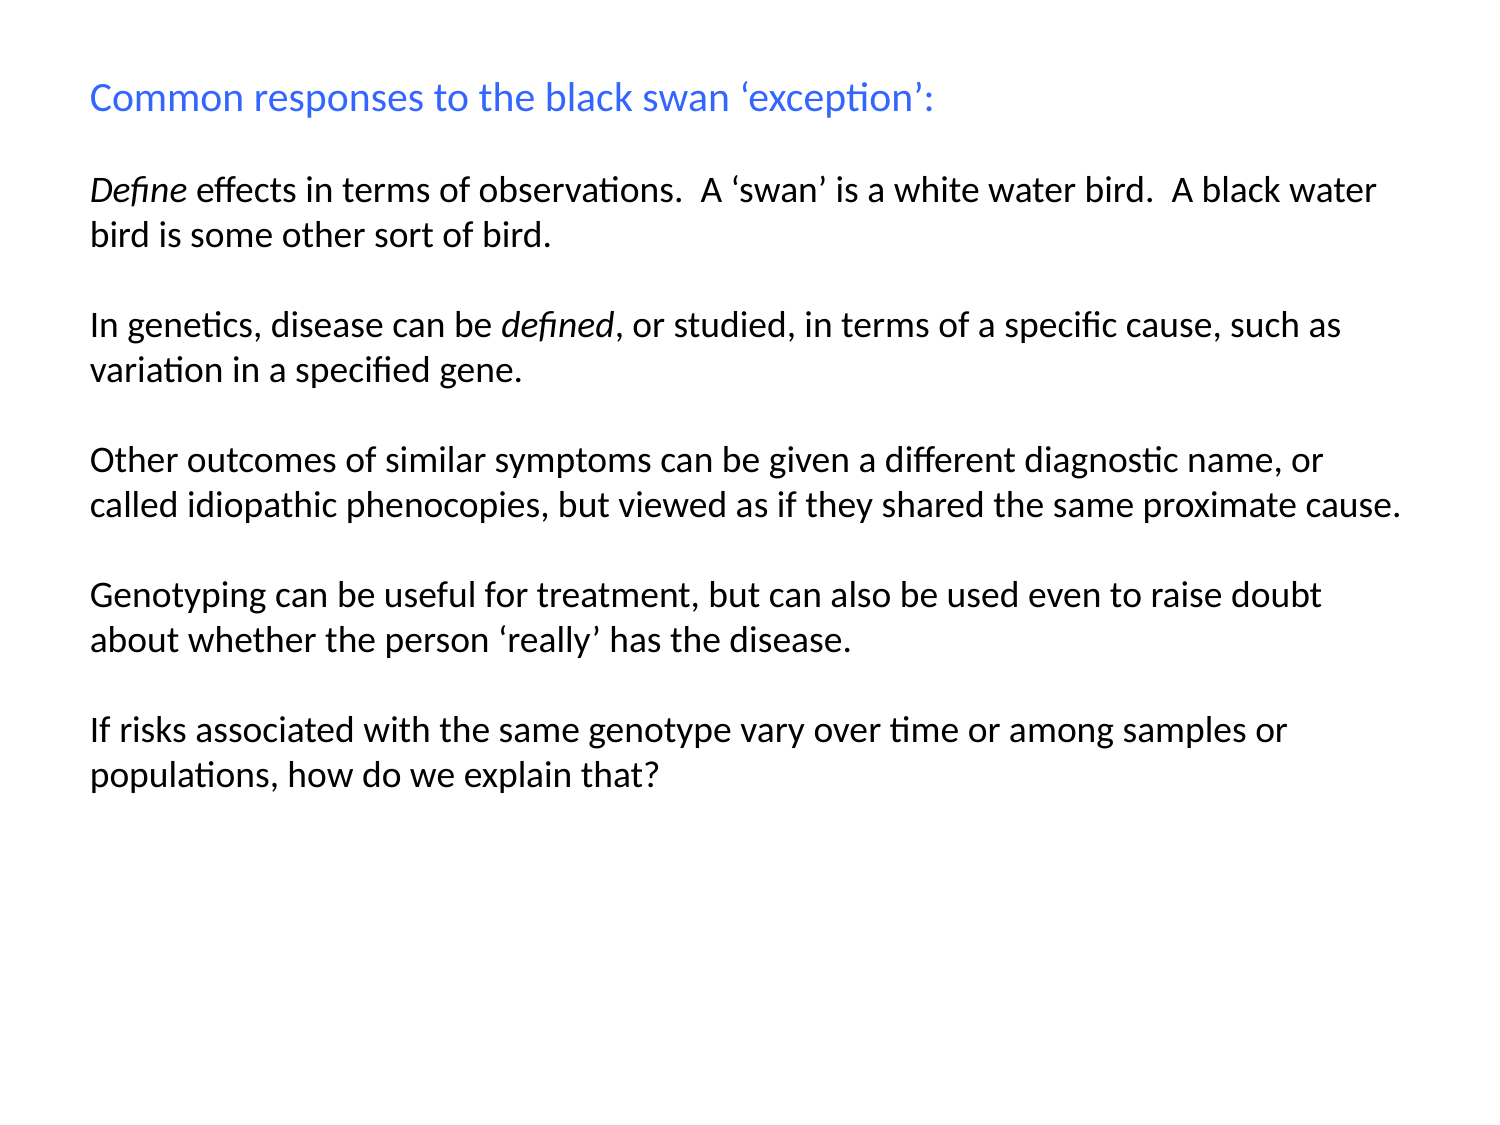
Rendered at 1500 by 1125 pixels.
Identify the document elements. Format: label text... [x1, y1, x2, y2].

text_box Common responses to the black swan ‘exception’: Define effects in terms of observations. A ‘swan’ is a white water bird. A black water bird is some other sort of bird. In genetics, disease can be defined, or studied, in terms of a specific cause, such as variation in a specified gene. Other outcomes of similar symptoms can be given a different diagnostic name, or called idiopathic phenocopies, but viewed as if they shared the same proximate cause. Genotyping can be useful for treatment, but can also be used even to raise doubt about whether the person ‘really’ has the disease. If risks associated with the same genotype vary over time or among samples or populations, how do we explain that? [74, 62, 1425, 803]
